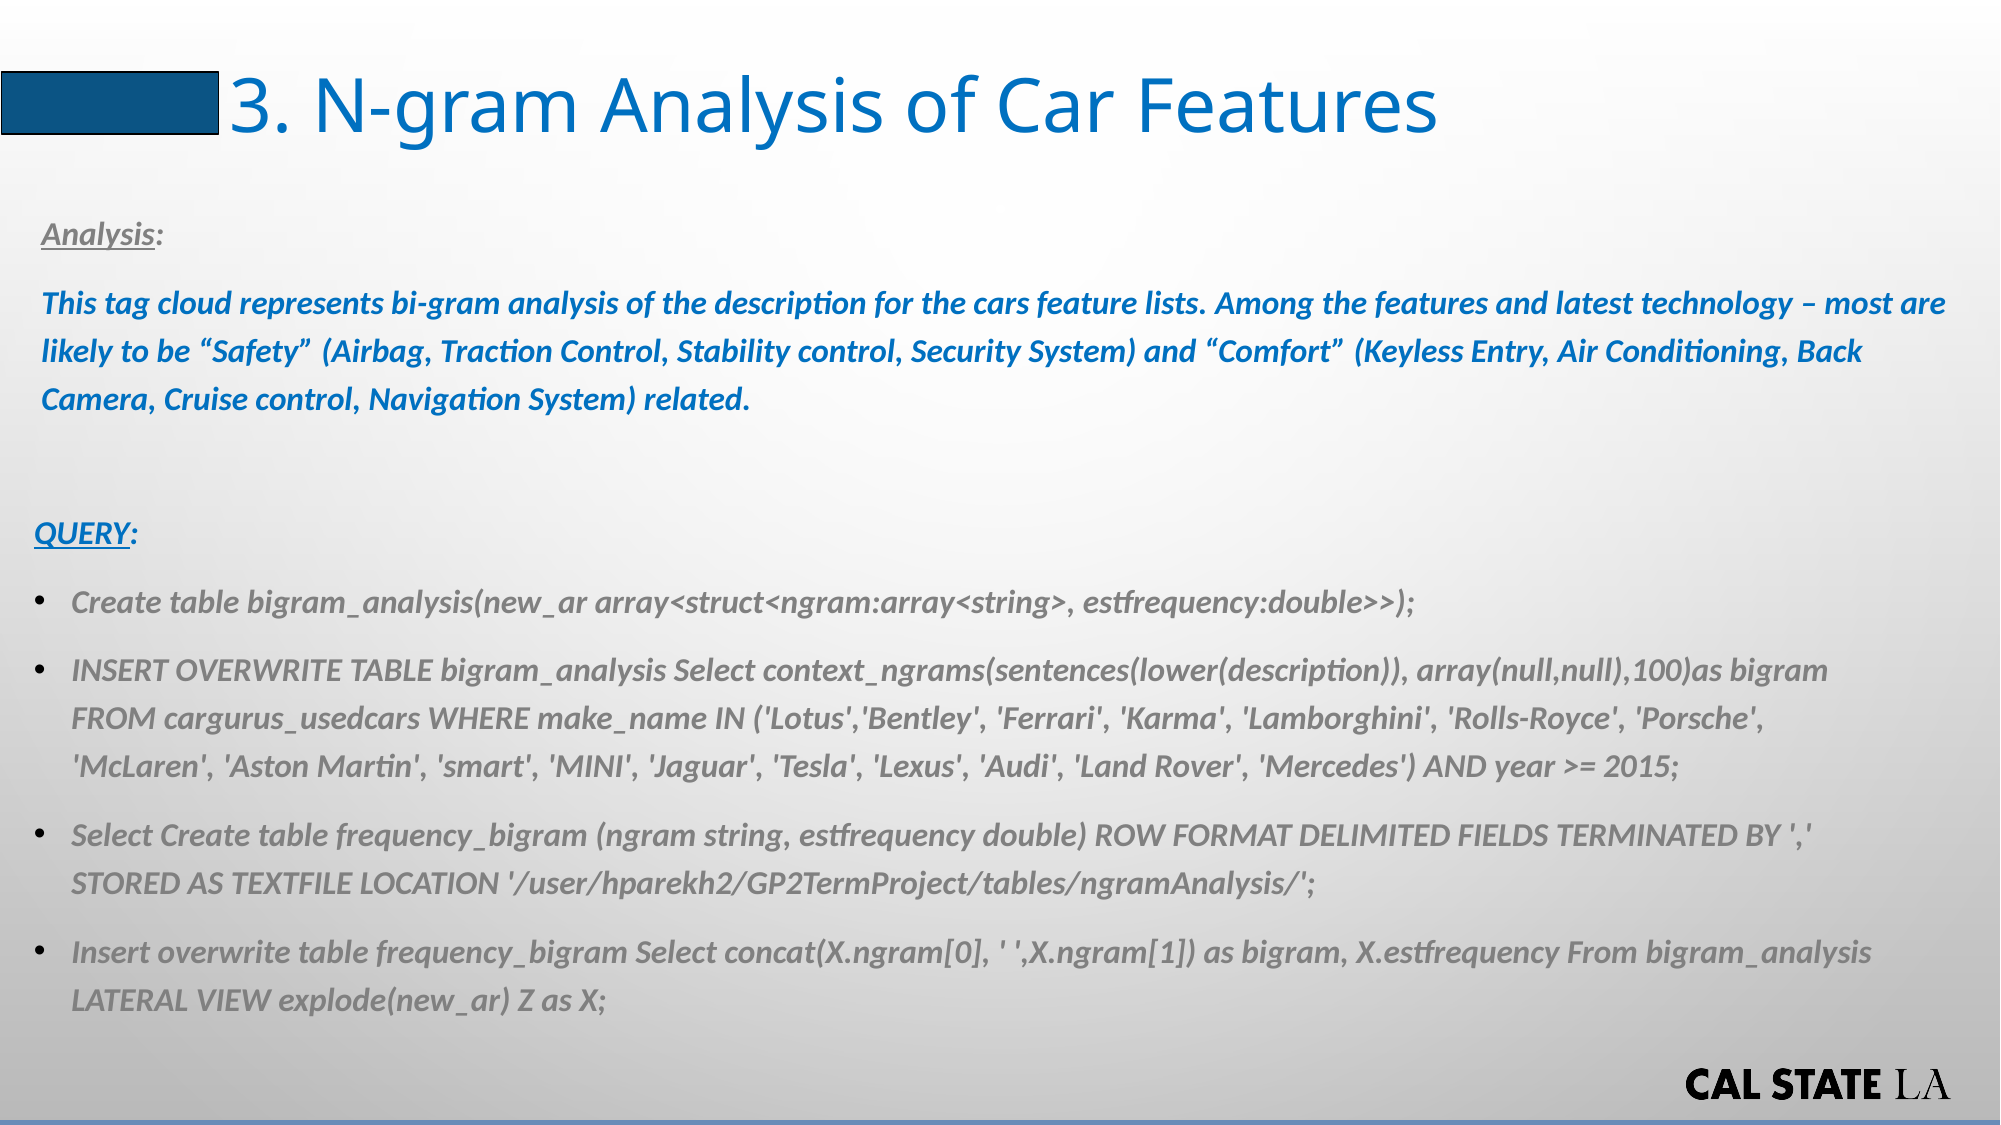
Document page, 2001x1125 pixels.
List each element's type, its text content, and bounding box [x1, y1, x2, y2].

text_box [1, 71, 219, 135]
text_box QUERY: Create table bigram_analysis(new_ar array<struct<ngram:array<string>, estfrequency:double>>); INSERT OVERWRITE TABLE bigram_analysis Select context_ngrams(sentences(lower(description)), array(null,null),100)as bigram FROM cargurus_usedcars WHERE make_name IN ('Lotus','Bentley', 'Ferrari', 'Karma', 'Lamborghini', 'Rolls-Royce', 'Porsche', 'McLaren', 'Aston Martin', 'smart', 'MINI', 'Jaguar', 'Tesla', 'Lexus', 'Audi', 'Land Rover', 'Mercedes') AND year >= 2015; Select Create table frequency_bigram (ngram string, estfrequency double) ROW FORMAT DELIMITED FIELDS TERMINATED BY ',' STORED AS TEXTFILE LOCATION '/user/hparekh2/GP2TermProject/tables/ngramAnalysis/'; Insert overwrite table frequency_bigram Select concat(X.ngram[0], ' ',X.ngram[1]) as bigram, X.estfrequency From bigram_analysis LATERAL VIEW explode(new_ar) Z as X; [18, 495, 1929, 1125]
text_box [0, 1119, 18, 1125]
list Analysis: This tag cloud represents bi-gram analysis of the description for the cars feature lists. Among the features and latest technology – most are likely to be “Safety” (Airbag, Traction Control, Stability control, Security System) and “Comfort” (Keyless Entry, Air Conditioning, Back Camera, Cruise control, Navigation System) related. [26, 196, 1974, 464]
text_box [1929, 1119, 2000, 1125]
text_box 3. N-gram Analysis of Car Features [214, 42, 1890, 175]
picture [0, 0, 2000, 1119]
